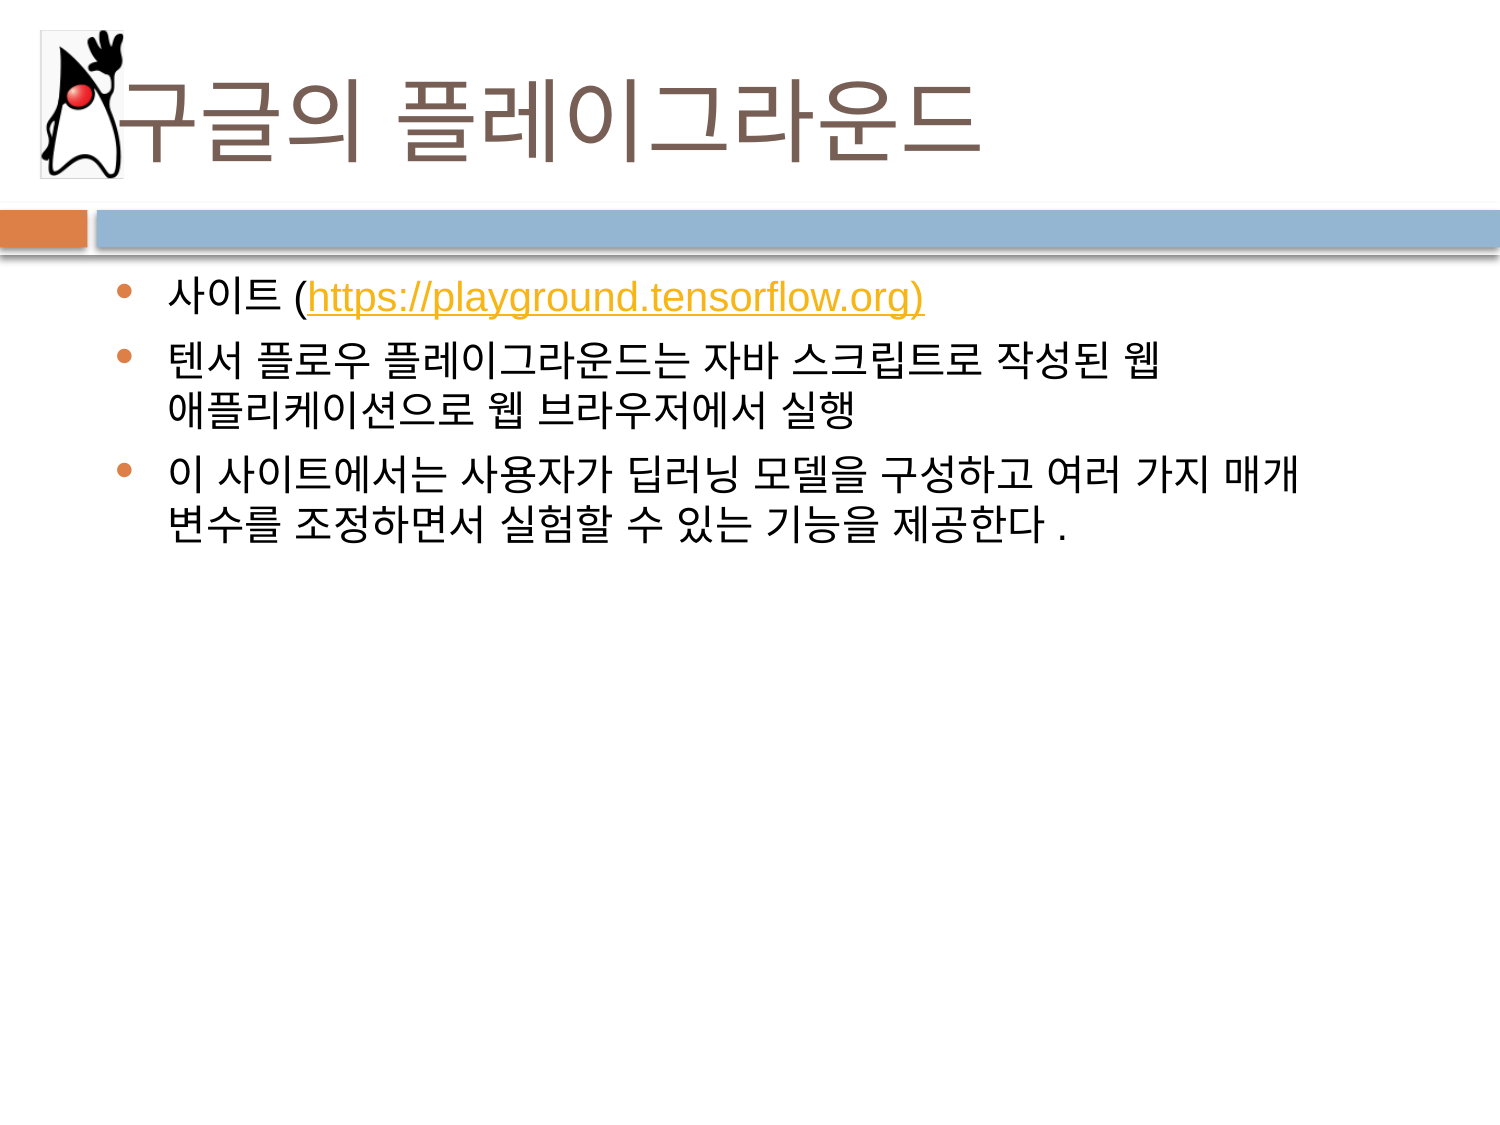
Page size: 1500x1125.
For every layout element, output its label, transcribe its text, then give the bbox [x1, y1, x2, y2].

title 구글의 플레이그라운드 [100, 37, 1438, 200]
picture [39, 30, 124, 179]
list 사이트(https://playground.tensorflow.org) 텐서 플로우 플레이그라운드는 자바 스크립트로 작성된 웹 애플리케이션으로 웹 브라우저에서 실행 이 사이트에서는 사용자가 딥러닝 모델을 구성하고 여러 가지 매개 변수를 조정하면서 실험할 수 있는 기능을 제공한다. [100, 262, 1438, 1000]
